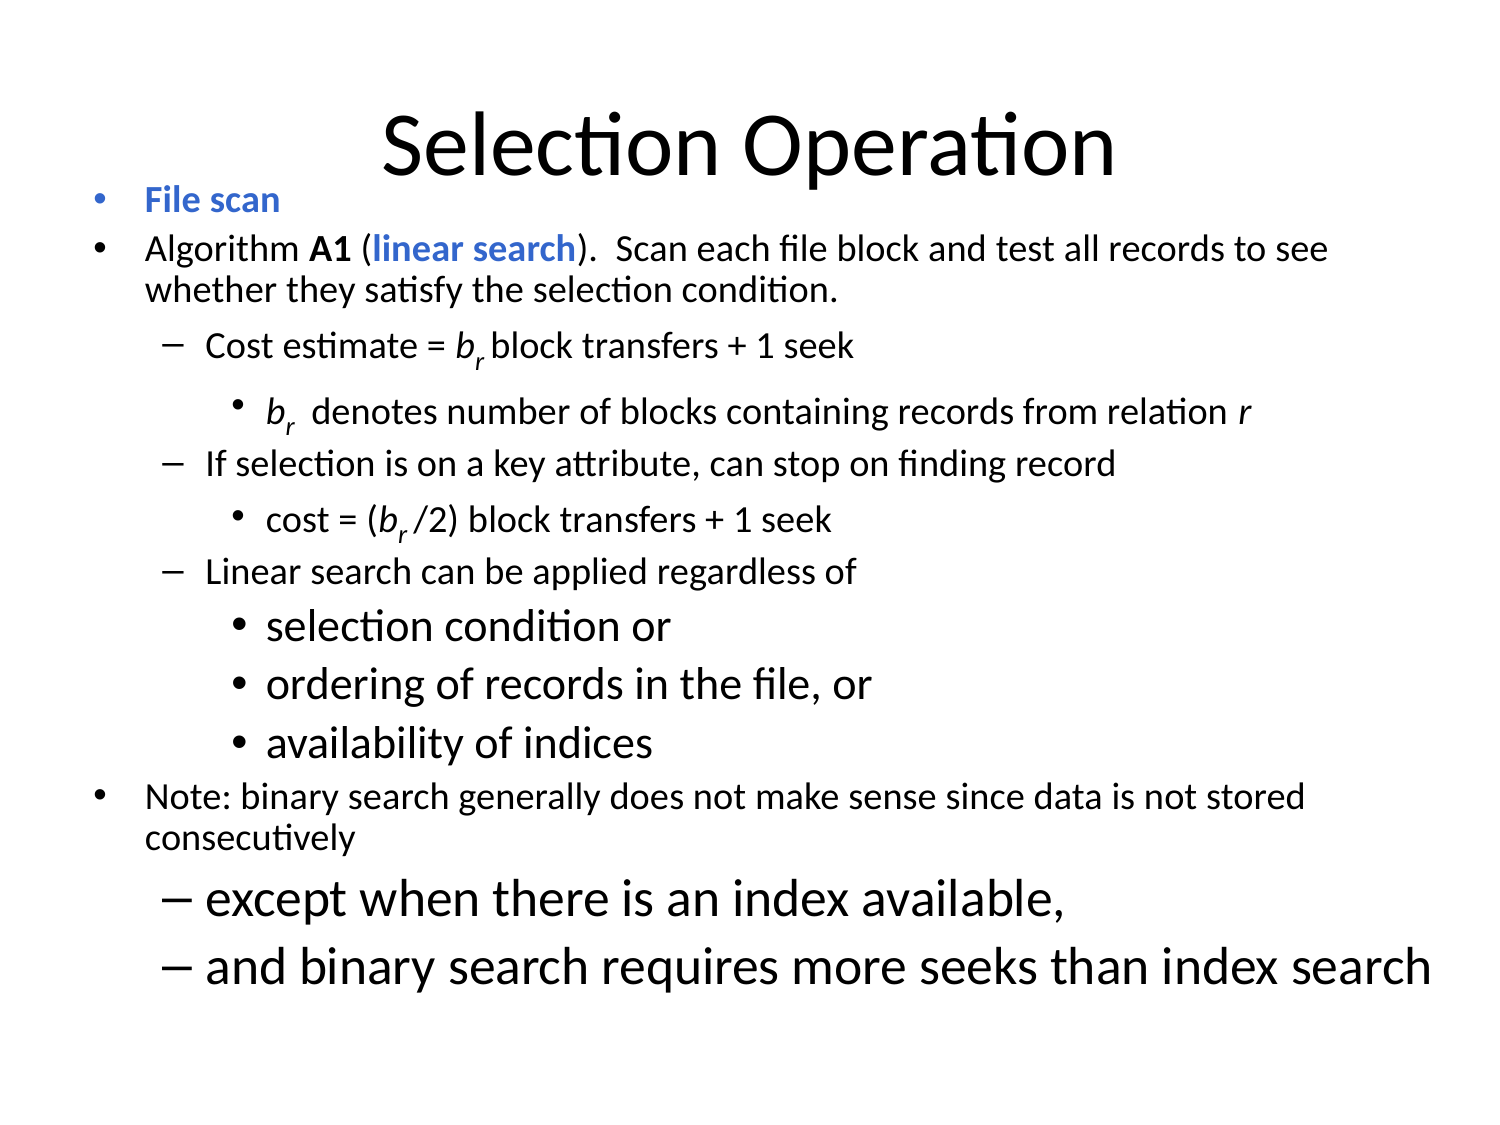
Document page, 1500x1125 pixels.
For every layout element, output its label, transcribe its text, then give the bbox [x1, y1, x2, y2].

list File scan Algorithm A1 (linear search). Scan each file block and test all records to see whether they satisfy the selection condition. Cost estimate = br block transfers + 1 seek br denotes number of blocks containing records from relation r If selection is on a key attribute, can stop on finding record cost = (br /2) block transfers + 1 seek Linear search can be applied regardless of selection condition or ordering of records in the file, or availability of indices Note: binary search generally does not make sense since data is not stored consecutively except when there is an index available, and binary search requires more seeks than index search [78, 171, 1451, 1052]
title Selection Operation [75, 45, 1425, 233]
